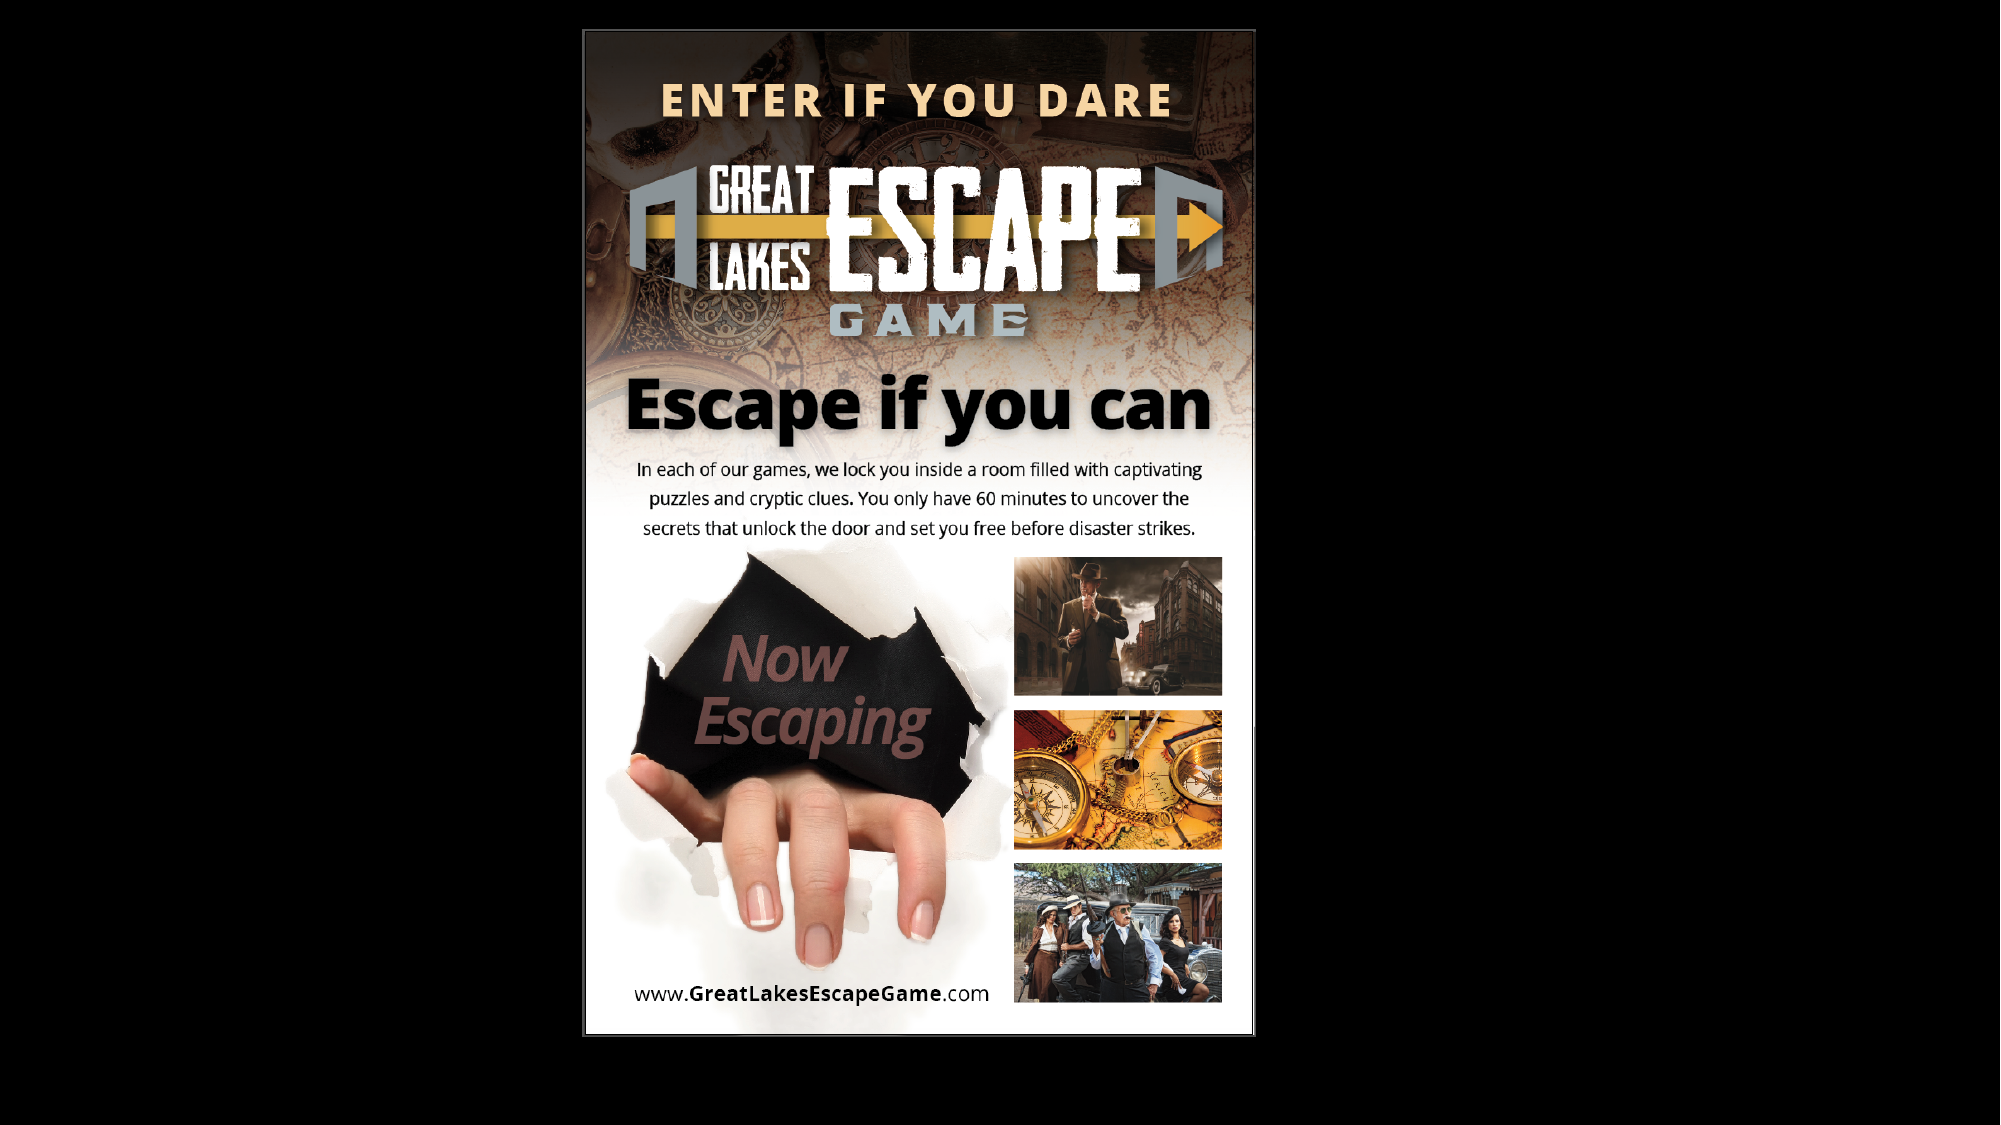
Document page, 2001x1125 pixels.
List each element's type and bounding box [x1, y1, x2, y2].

picture [582, 29, 1256, 1037]
